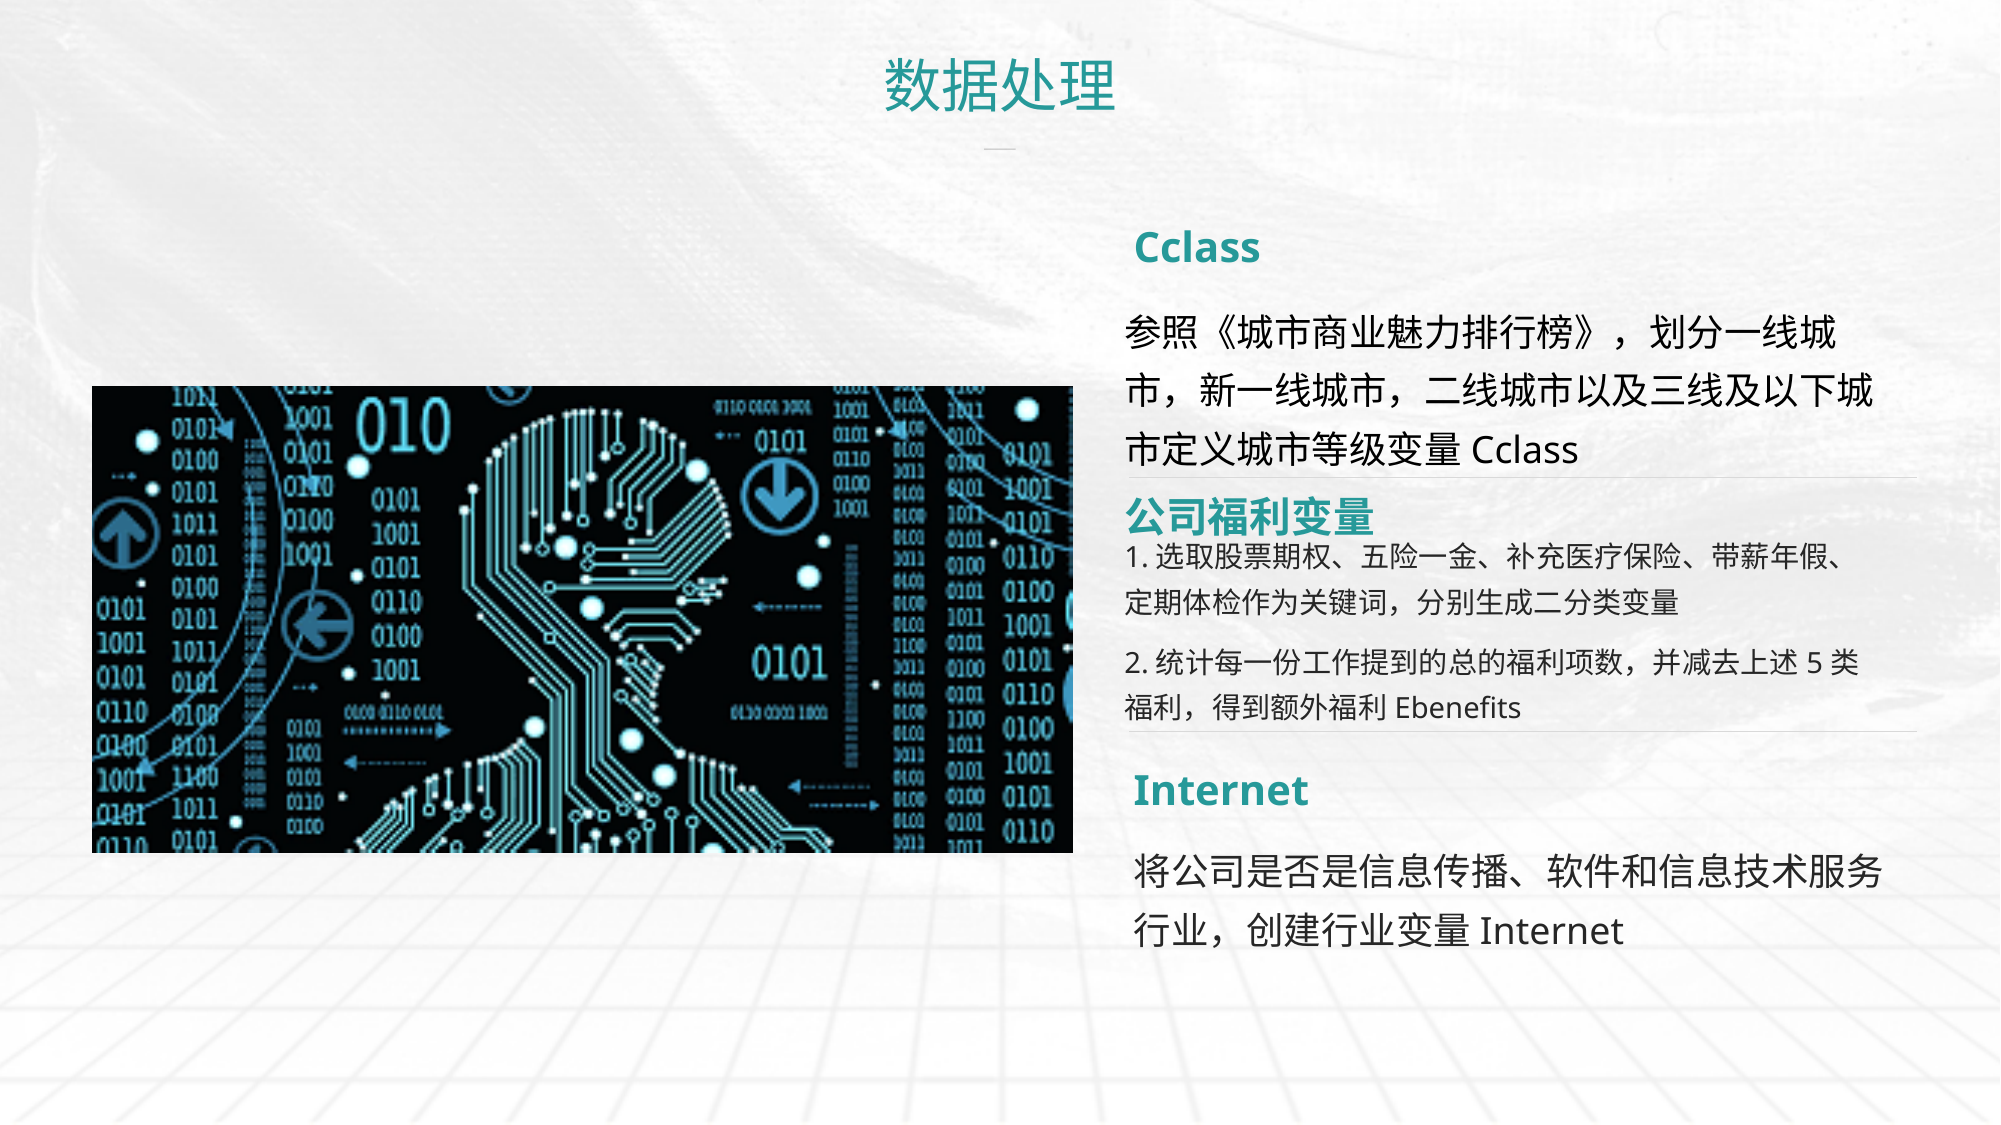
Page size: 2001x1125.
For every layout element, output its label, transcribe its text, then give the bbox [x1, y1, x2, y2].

title 数据处理 [137, 49, 1863, 129]
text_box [1109, 504, 1898, 735]
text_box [1118, 756, 1907, 957]
text_box 公司福利变量 [1109, 482, 1416, 504]
picture [0, 0, 2000, 1125]
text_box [1109, 212, 1898, 476]
